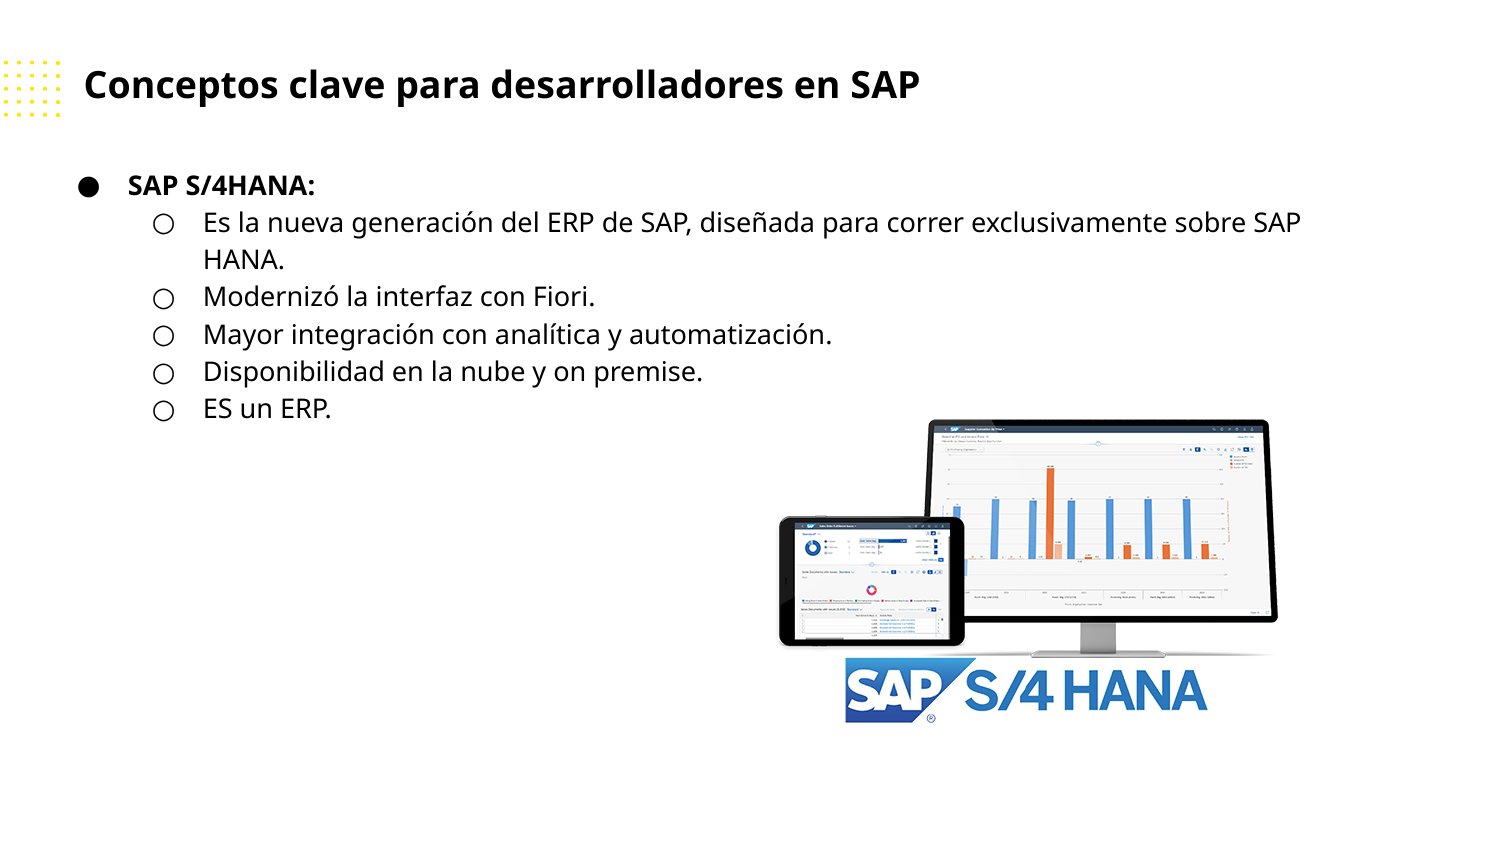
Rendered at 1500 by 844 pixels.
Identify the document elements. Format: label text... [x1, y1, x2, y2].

list SAP S/4HANA: Es la nueva generación del ERP de SAP, diseñada para correr exclusivamente sobre SAP HANA. Modernizó la interfaz con Fiori. Mayor integración con analítica y automatización. Disponibilidad en la nube y on premise. ES un ERP. [52, 163, 1315, 638]
title Conceptos clave para desarrolladores en SAP [83, 54, 1244, 196]
picture [749, 414, 1302, 724]
